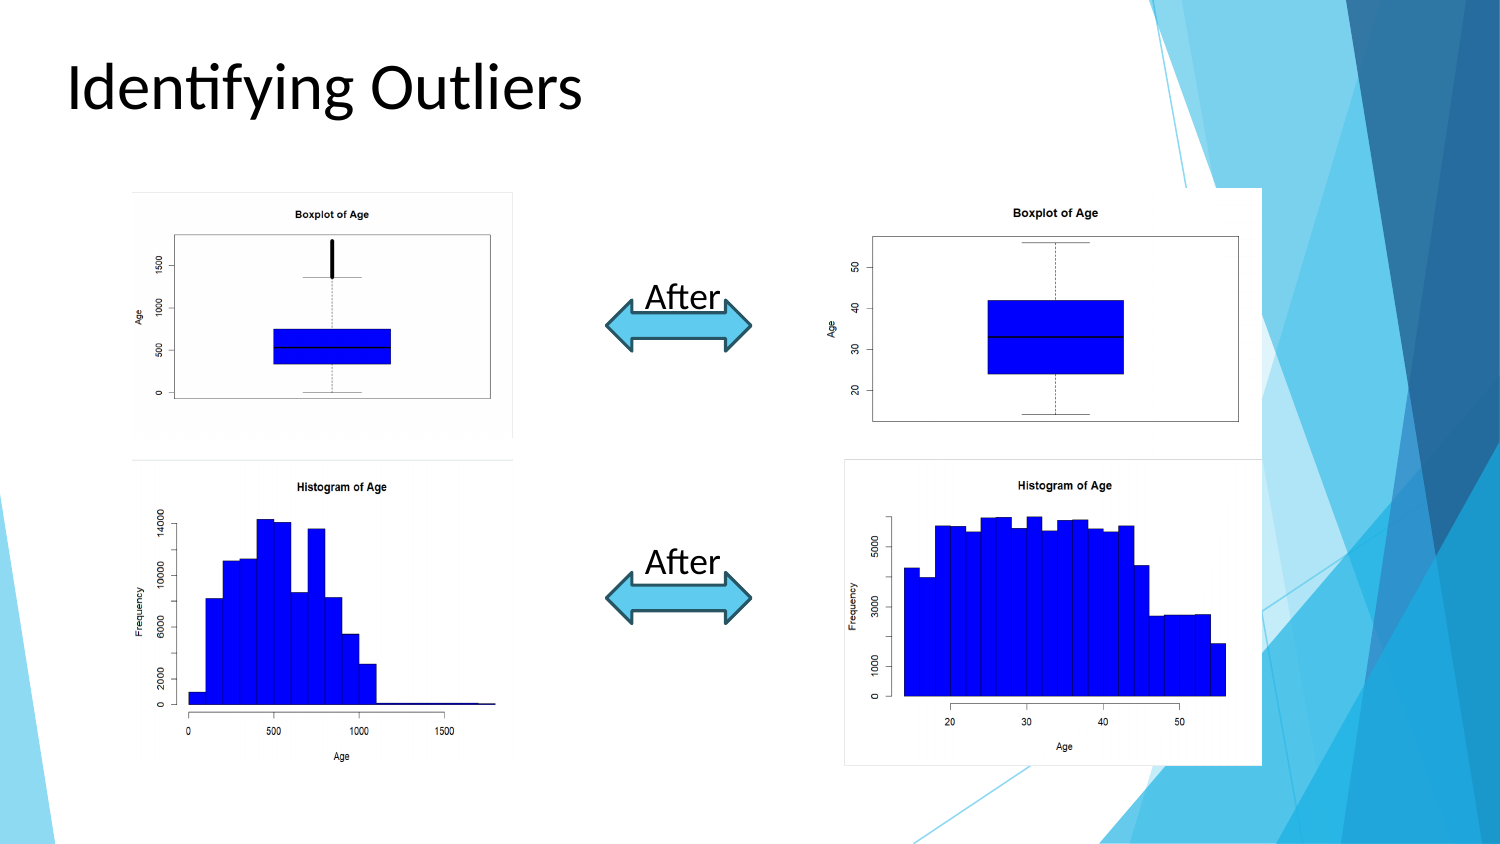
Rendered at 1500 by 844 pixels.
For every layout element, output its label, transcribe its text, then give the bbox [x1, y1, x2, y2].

title Identifying Outliers [51, 27, 1099, 122]
text_box After [606, 529, 760, 590]
text_box [606, 590, 752, 624]
text_box [606, 325, 752, 352]
text_box After [606, 264, 760, 325]
picture [132, 458, 513, 766]
picture [824, 188, 1262, 766]
picture [132, 191, 513, 439]
